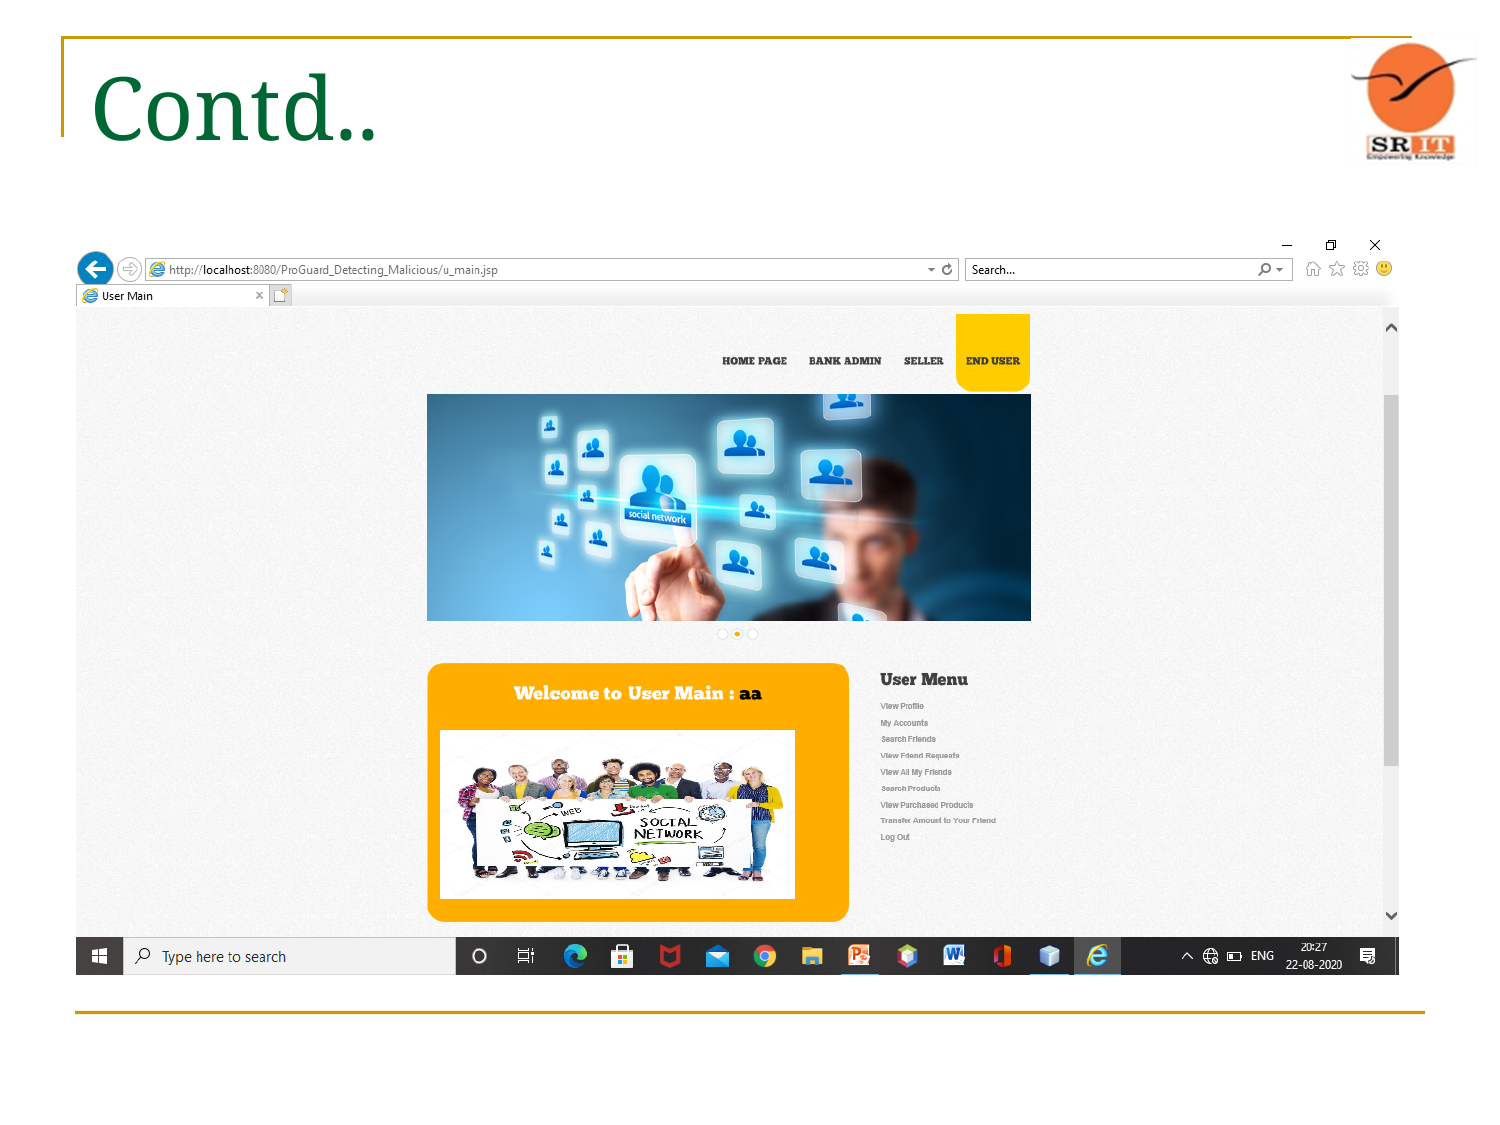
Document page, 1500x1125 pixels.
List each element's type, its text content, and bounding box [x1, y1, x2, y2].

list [76, 231, 1399, 976]
picture [1350, 37, 1478, 165]
title Contd.. [74, 45, 1426, 233]
